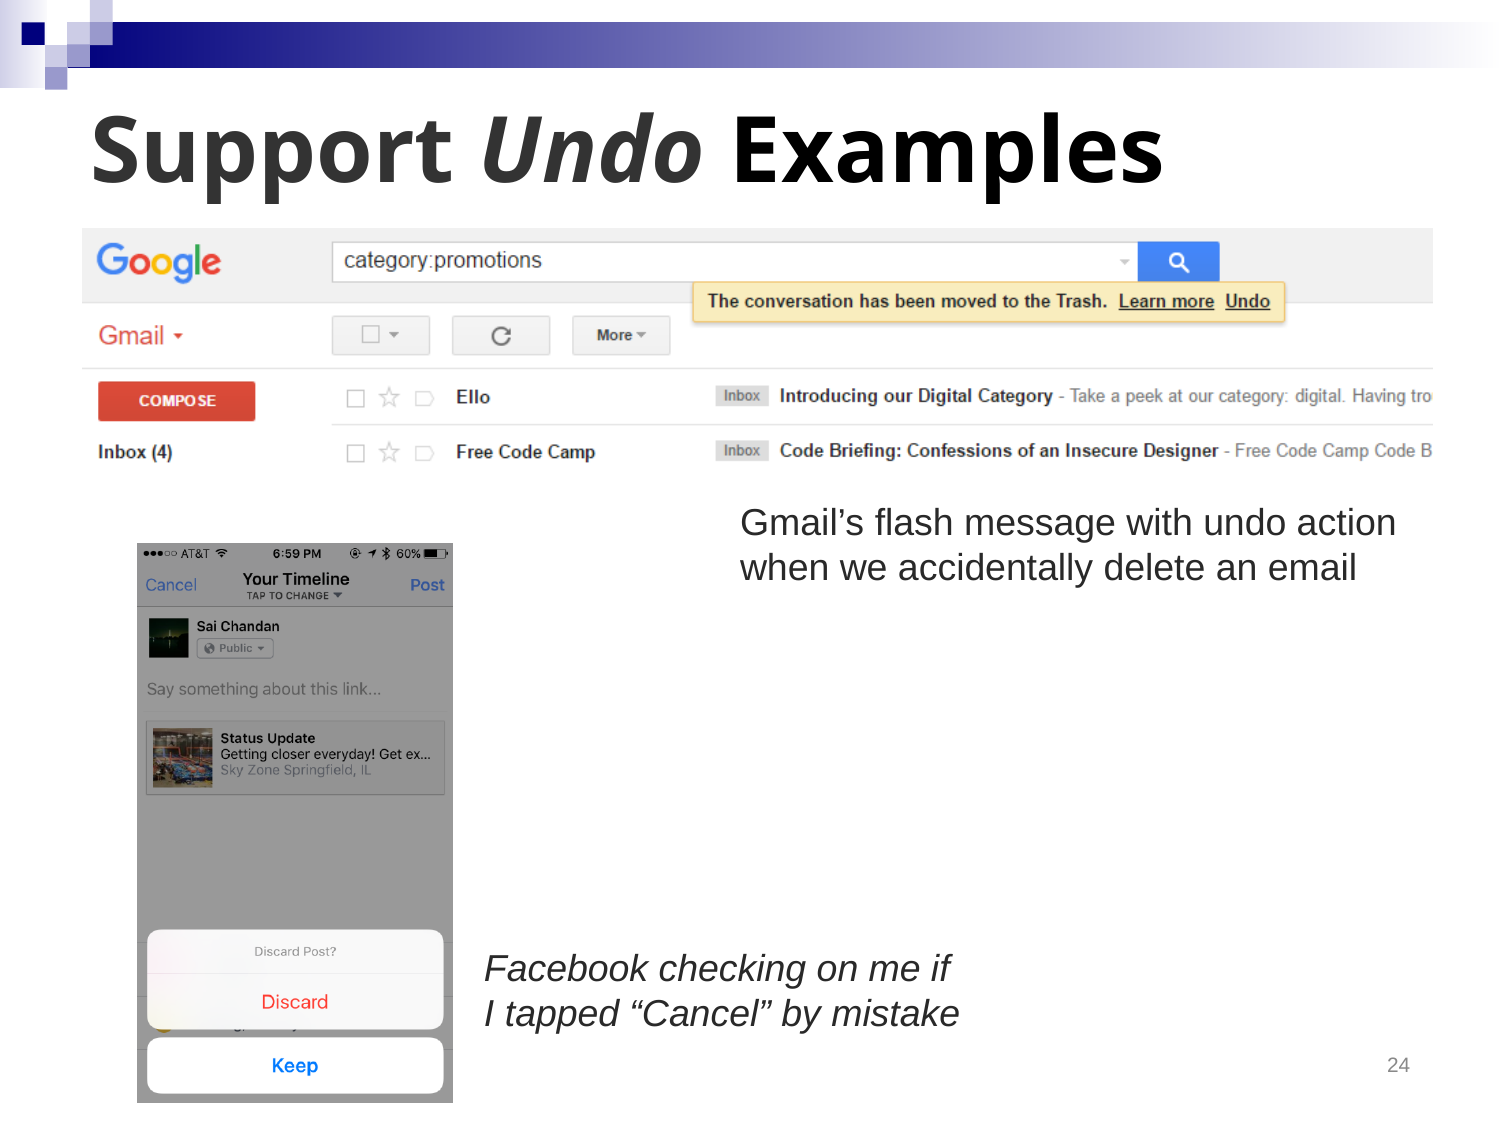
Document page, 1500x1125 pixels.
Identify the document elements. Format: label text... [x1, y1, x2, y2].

title Support Undo Examples [75, 67, 1425, 225]
text_box Facebook checking on me if I tapped “Cancel” by mistake [469, 936, 982, 1041]
text_box Gmail’s flash message with undo action when we accidentally delete an email [725, 490, 1425, 596]
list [82, 228, 1433, 479]
picture [137, 543, 453, 1103]
slide_number 24 [1074, 1037, 1425, 1091]
